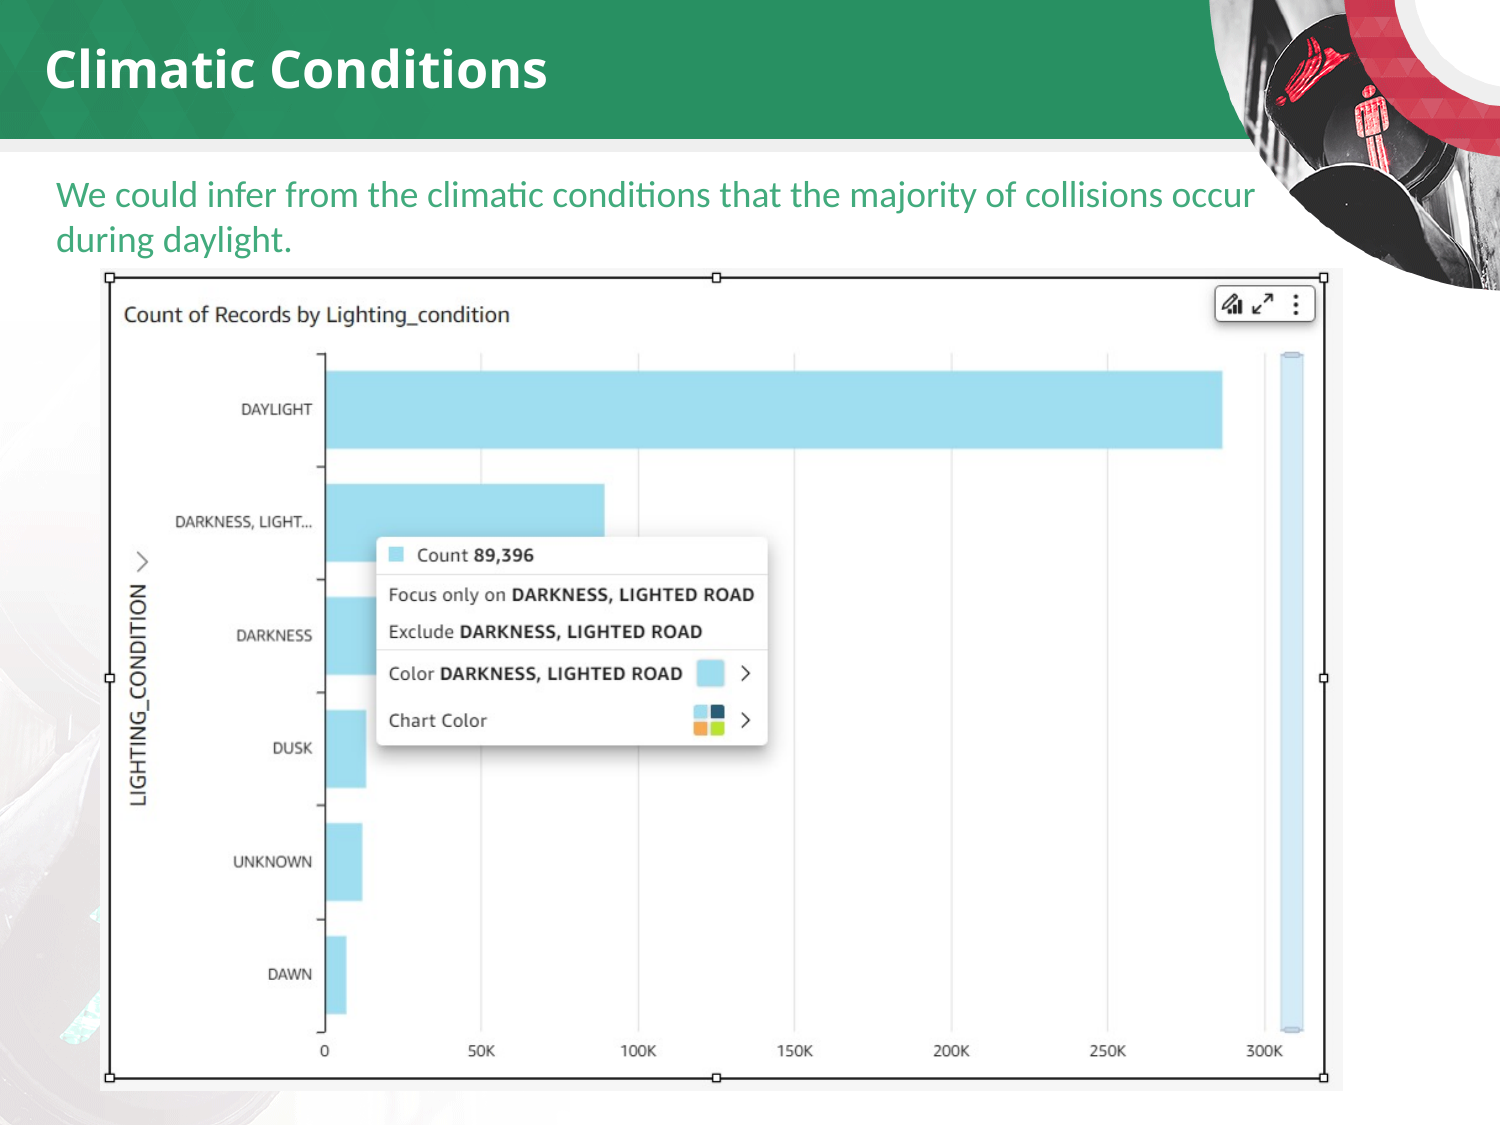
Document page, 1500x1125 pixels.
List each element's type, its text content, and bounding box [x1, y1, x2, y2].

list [100, 268, 1343, 1092]
text_box We could infer from the climatic conditions that the majority of collisions occur during daylight. [41, 162, 1284, 268]
picture [0, 0, 1500, 1125]
title Climatic Conditions [29, 2, 1462, 134]
